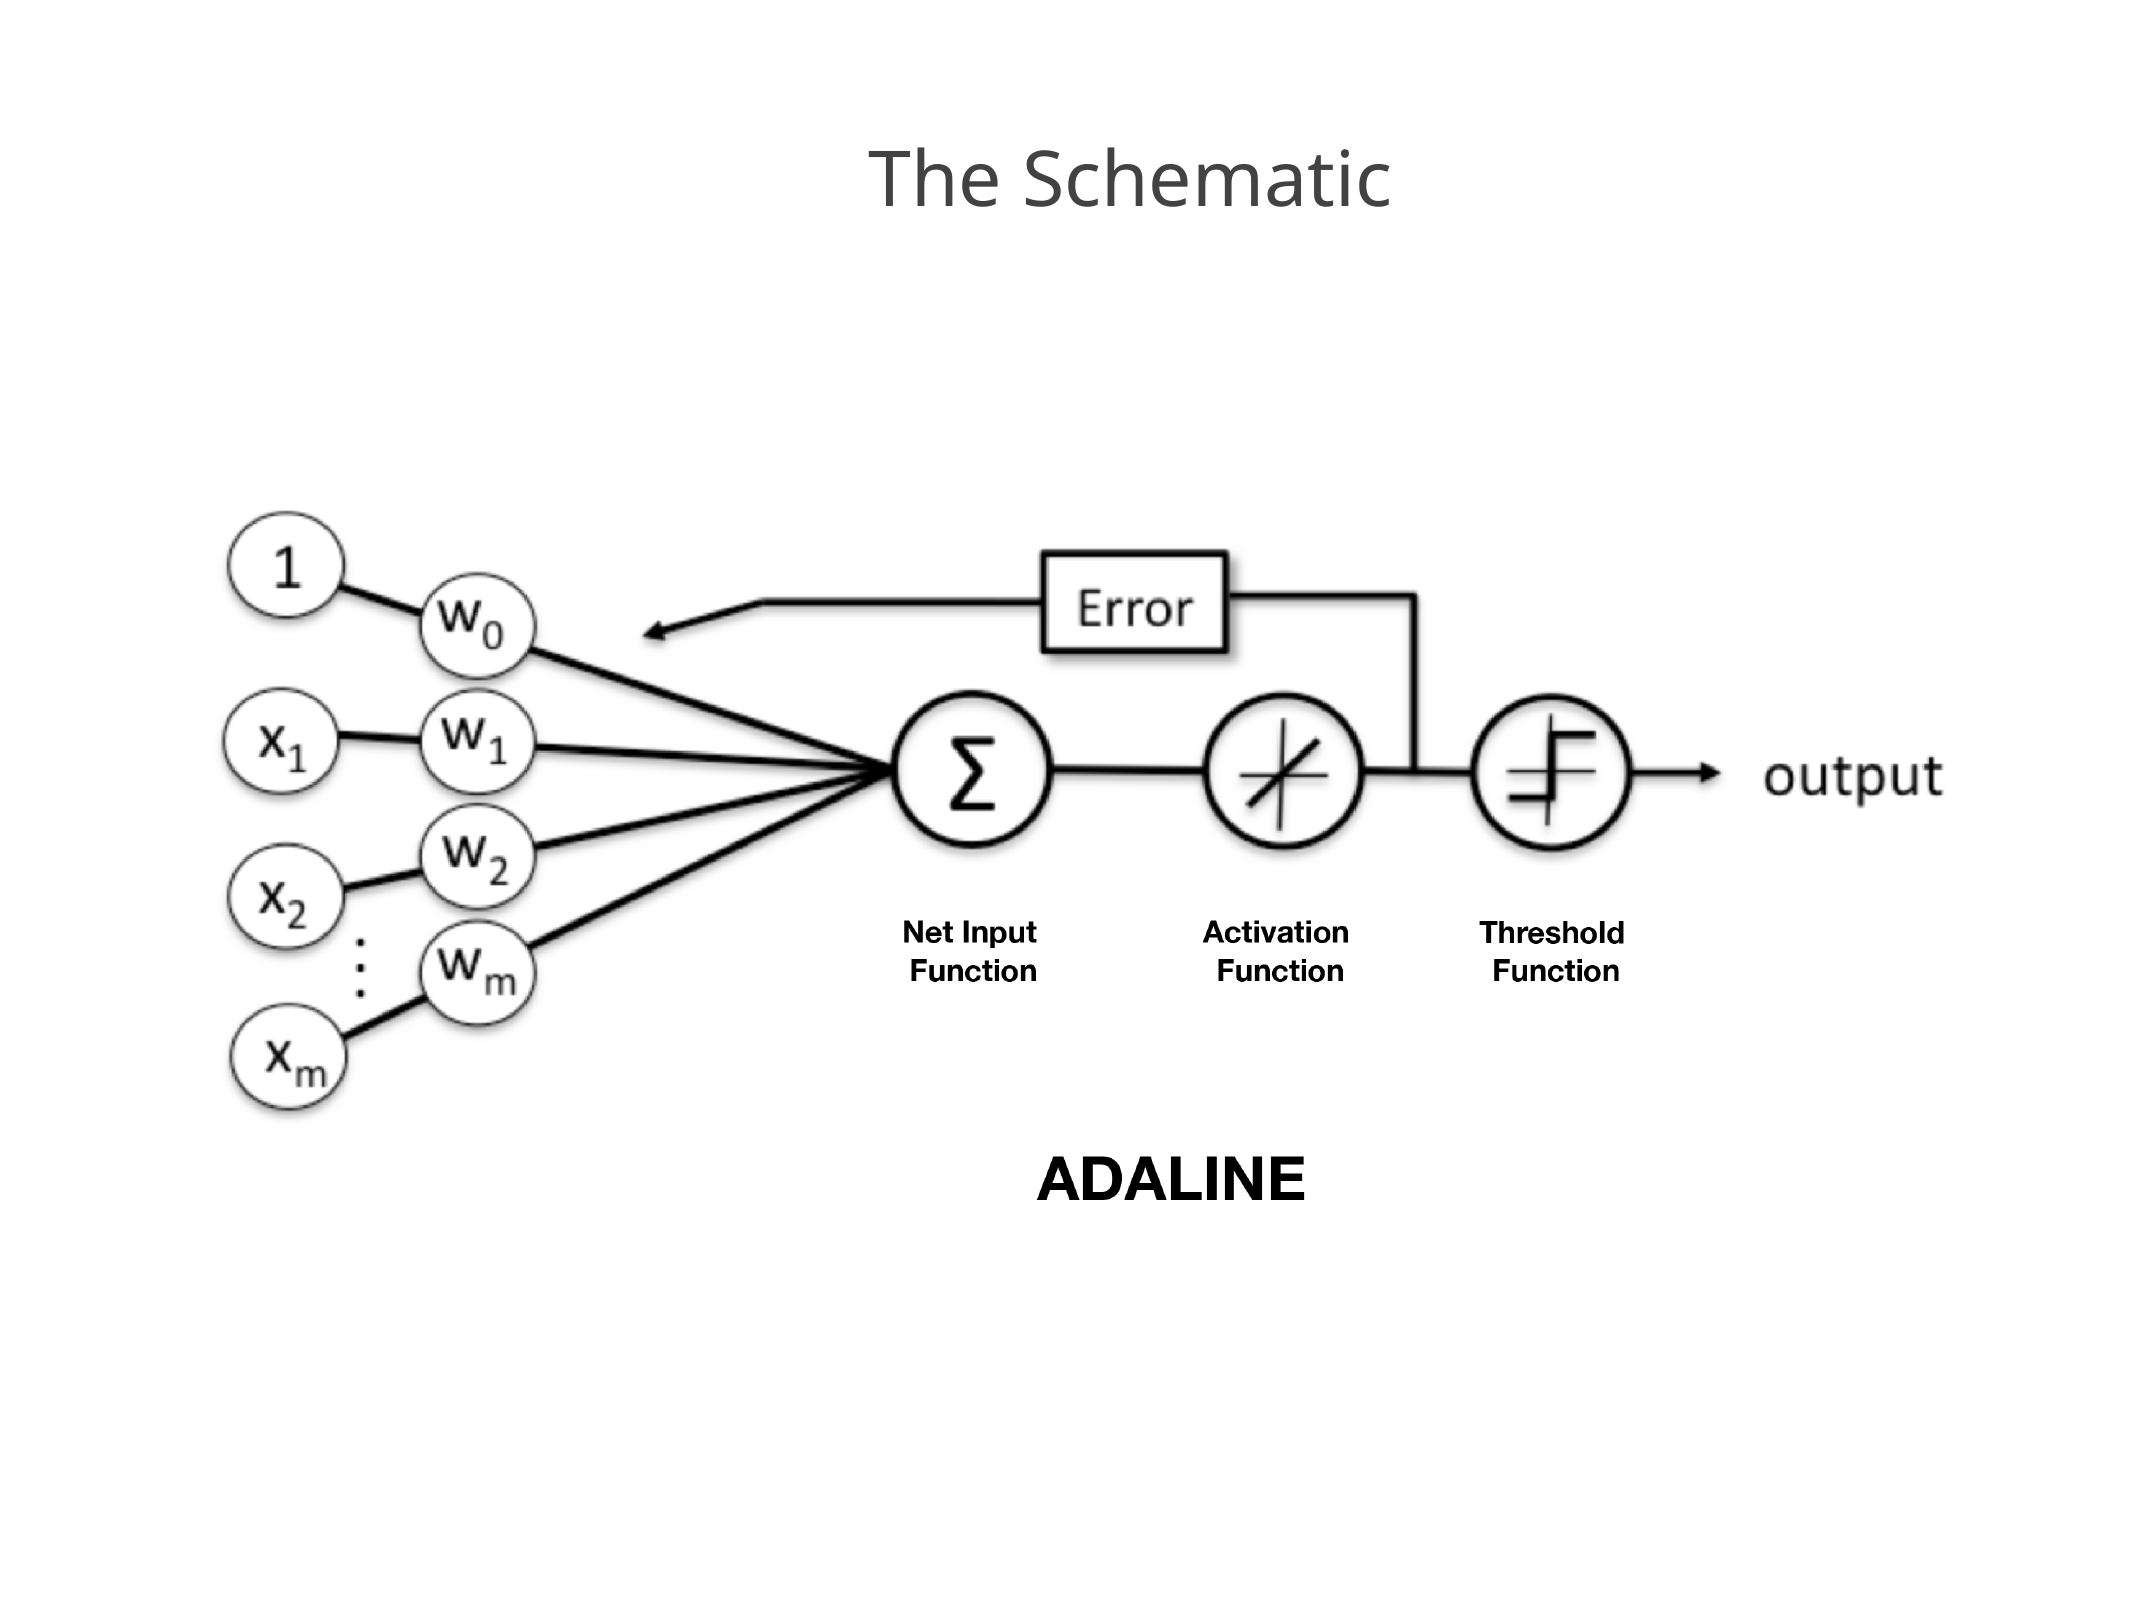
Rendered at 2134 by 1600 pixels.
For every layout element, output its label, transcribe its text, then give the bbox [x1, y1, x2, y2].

text_box The Schematic [789, 121, 1473, 231]
picture [195, 451, 1999, 1268]
